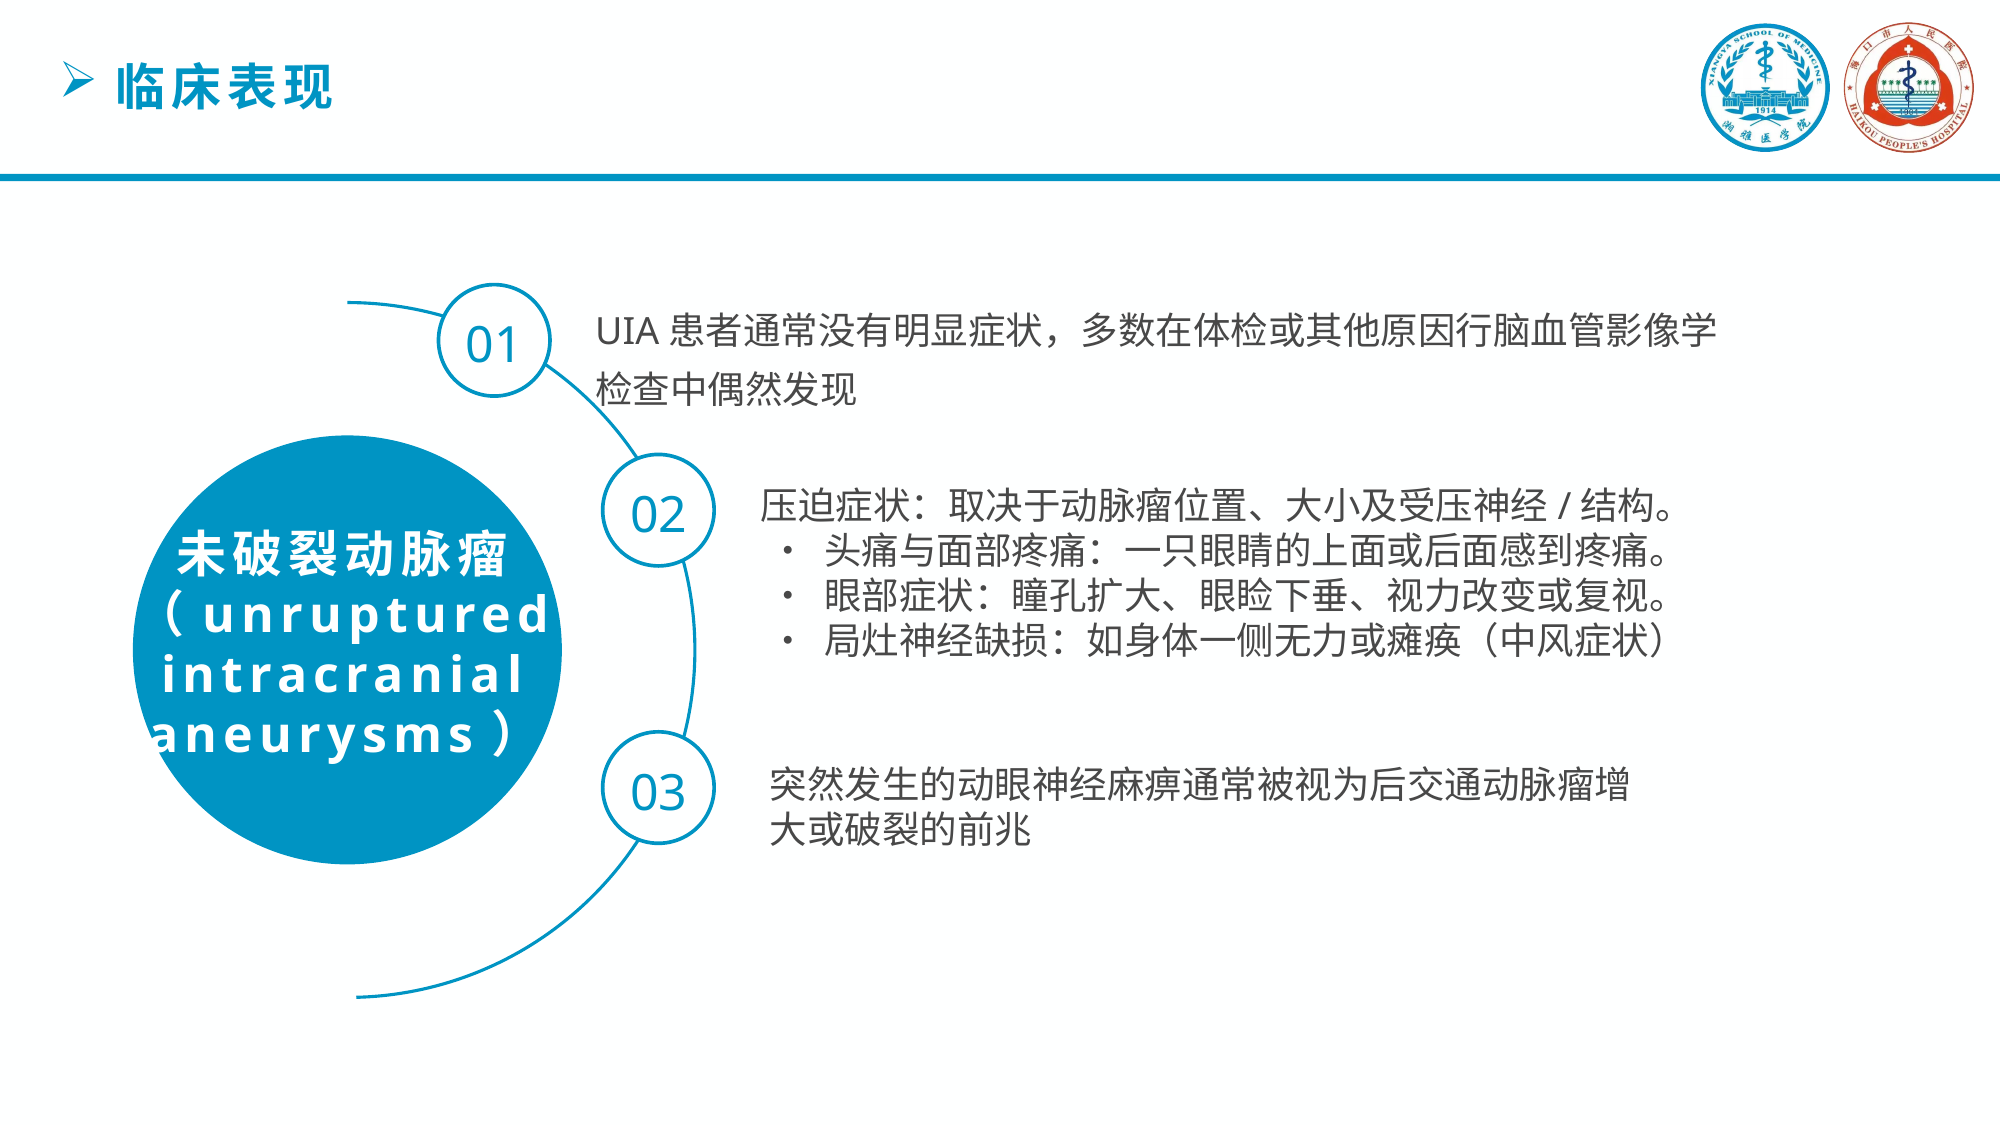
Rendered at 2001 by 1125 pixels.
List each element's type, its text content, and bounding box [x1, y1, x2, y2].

text_box [618, 828, 699, 845]
text_box [606, 811, 615, 825]
text_box 未破裂动脉瘤（unruptured intracranial aneurysms） [66, 473, 624, 811]
text_box [437, 283, 552, 378]
text_box 02 [624, 475, 702, 550]
text_box 突然发生的动眼神经麻痹通常被视为后交通动脉瘤增大或破裂的前兆 [754, 753, 1654, 903]
text_box 压迫症状：取决于动脉瘤位置、大小及受压神经/结构。 • 头痛与面部疼痛：一只眼睛的上面或后面感到疼痛。 • 眼部症状：瞳孔扩大、眼睑下垂、视力改变或复视。 • 局灶神经缺损：如身体一侧无力或瘫痪（中风症状） [746, 475, 1747, 670]
text_box [351, 811, 639, 999]
text_box [0, 173, 2000, 182]
text_box [204, 811, 352, 866]
text_box [347, 301, 638, 473]
text_box 01 [451, 305, 538, 381]
text_box [624, 550, 699, 567]
text_box [624, 730, 716, 824]
text_box [224, 434, 347, 473]
text_box [454, 381, 534, 398]
text_box [624, 557, 696, 741]
text_box 临床表现 [44, 48, 613, 123]
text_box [1700, 22, 1974, 153]
text_box UIA患者通常没有明显症状，多数在体检或其他原因行脑血管影像学检查中偶然发现 [580, 286, 1748, 419]
text_box 03 [615, 753, 702, 828]
text_box [615, 453, 716, 547]
